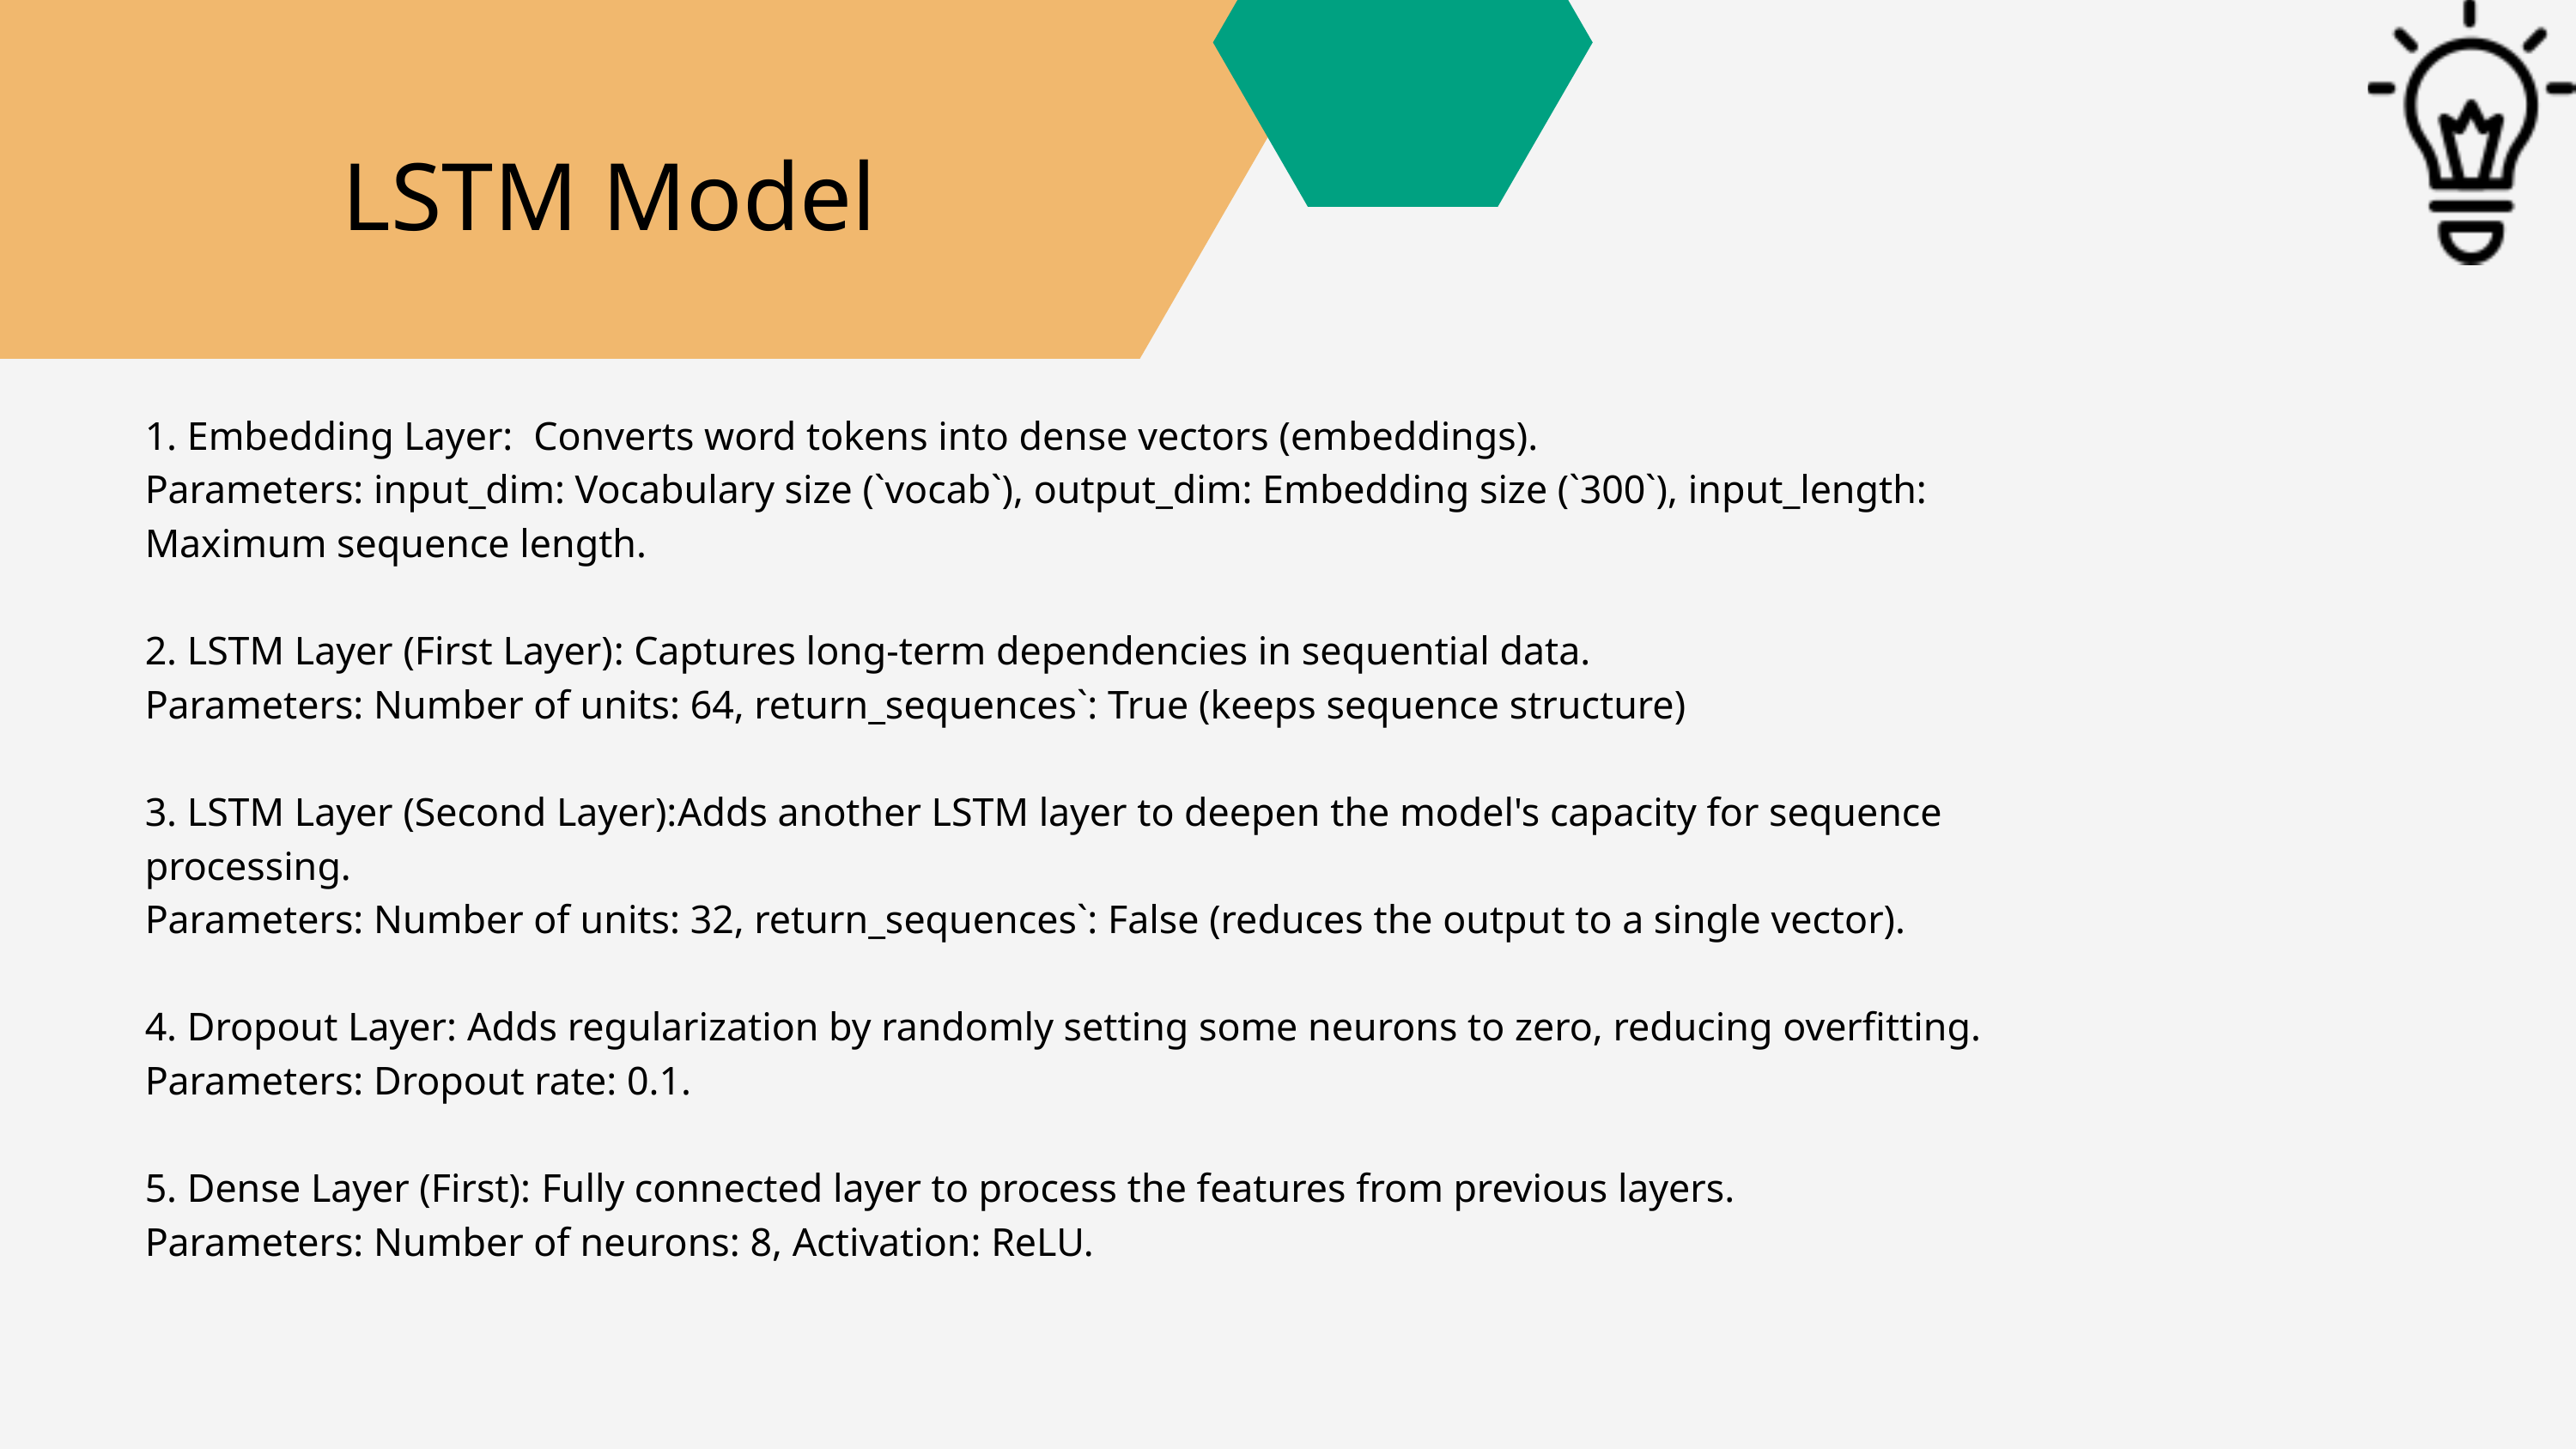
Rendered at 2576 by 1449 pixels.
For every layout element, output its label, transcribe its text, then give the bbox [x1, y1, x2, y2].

text_box 1. Embedding Layer: Converts word tokens into dense vectors (embeddings). Parameters: input_dim: Vocabulary size (`vocab`), output_dim: Embedding size (`300`), input_length: Maximum sequence length. 2. LSTM Layer (First Layer): Captures long-term dependencies in sequential data. Parameters: Number of units: 64, return_sequences`: True (keeps sequence structure) 3. LSTM Layer (Second Layer):Adds another LSTM layer to deepen the model's capacity for sequence processing. Parameters: Number of units: 32, return_sequences`: False (reduces the output to a single vector). 4. Dropout Layer: Adds regularization by randomly setting some neurons to zero, reducing overfitting. Parameters: Dropout rate: 0.1. 5. Dense Layer (First): Fully connected layer to process the features from previous layers. Parameters: Number of neurons: 8, Activation: ReLU. [144, 403, 2107, 1449]
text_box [0, 0, 1394, 360]
text_box [2367, 0, 2576, 265]
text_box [1212, 0, 1594, 208]
